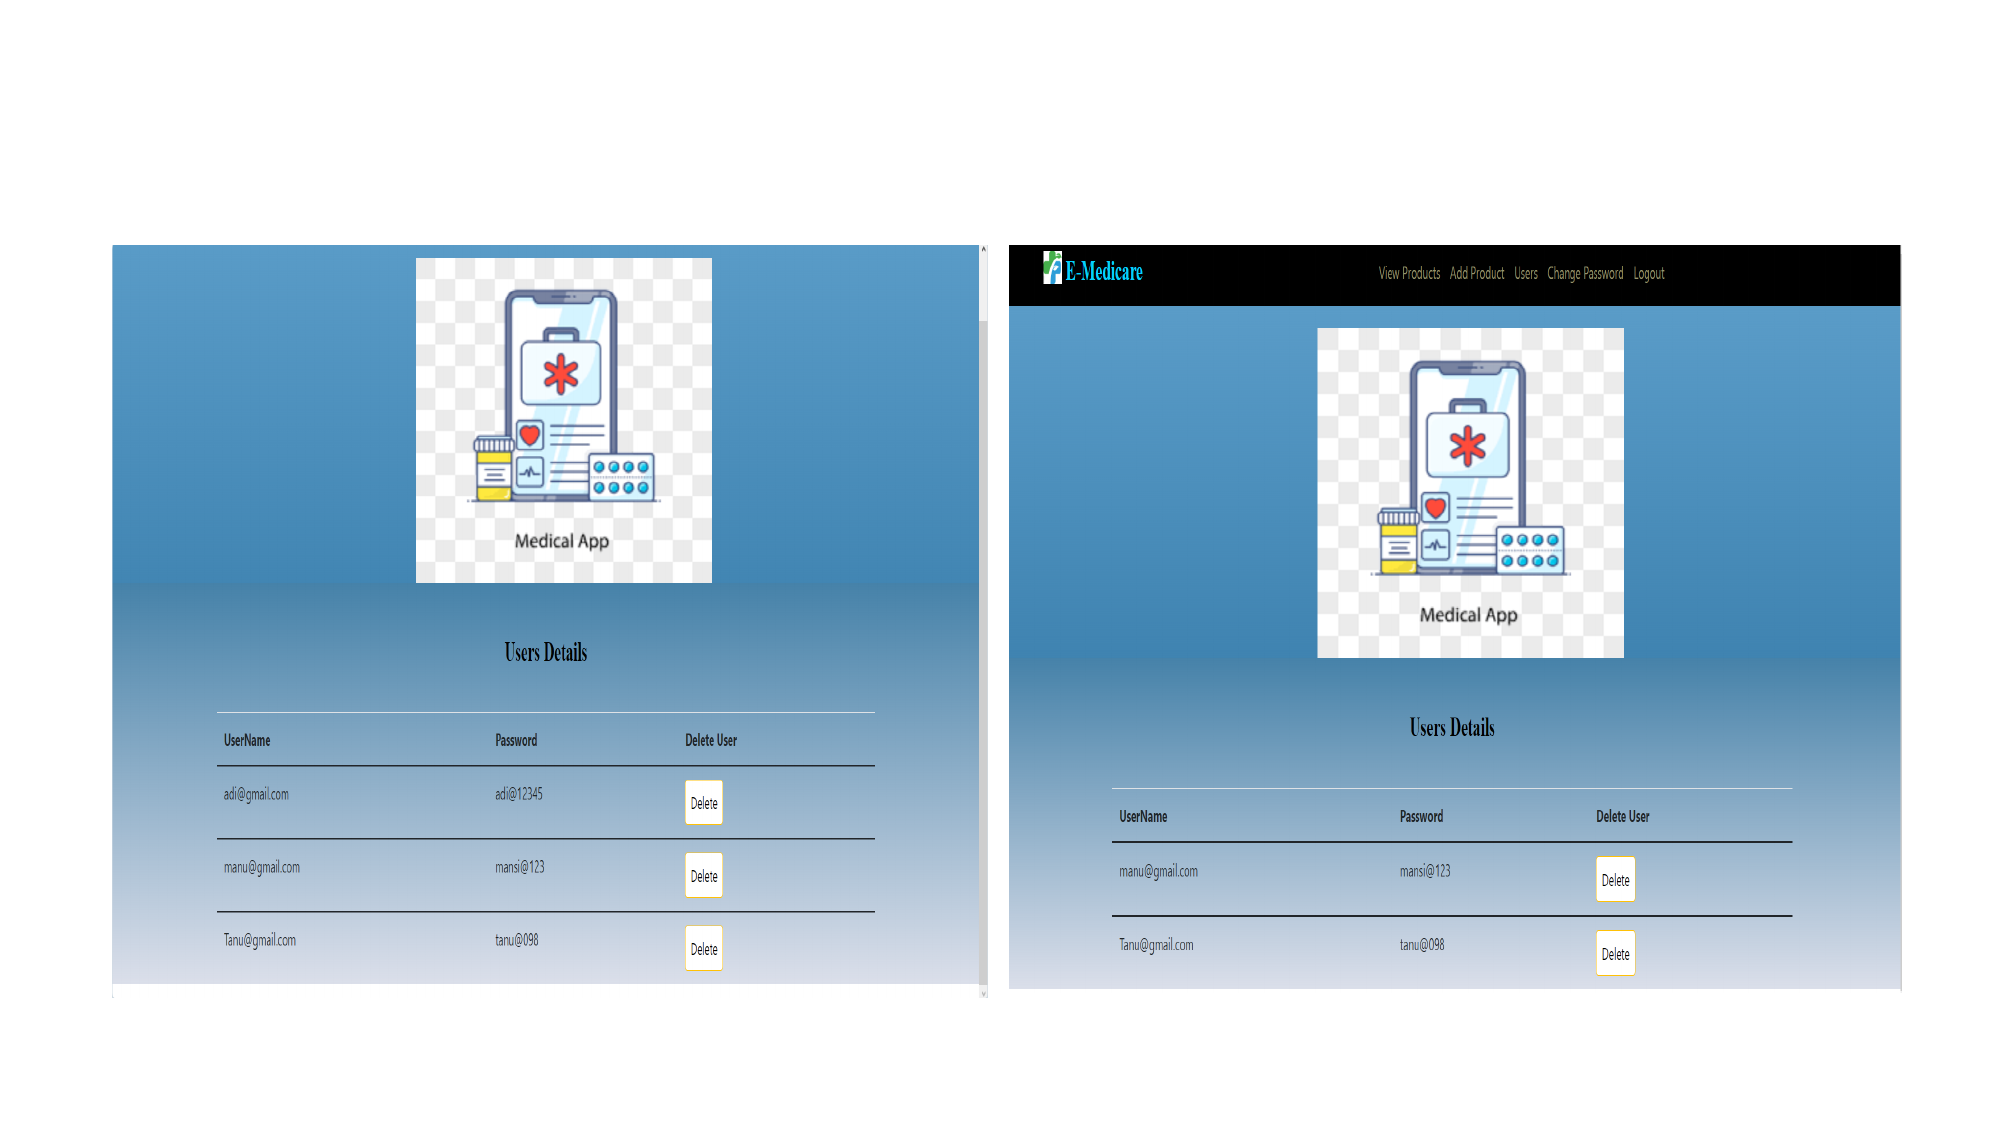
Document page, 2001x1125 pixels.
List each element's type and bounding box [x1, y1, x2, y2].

picture [112, 245, 988, 999]
picture [1009, 245, 1902, 993]
